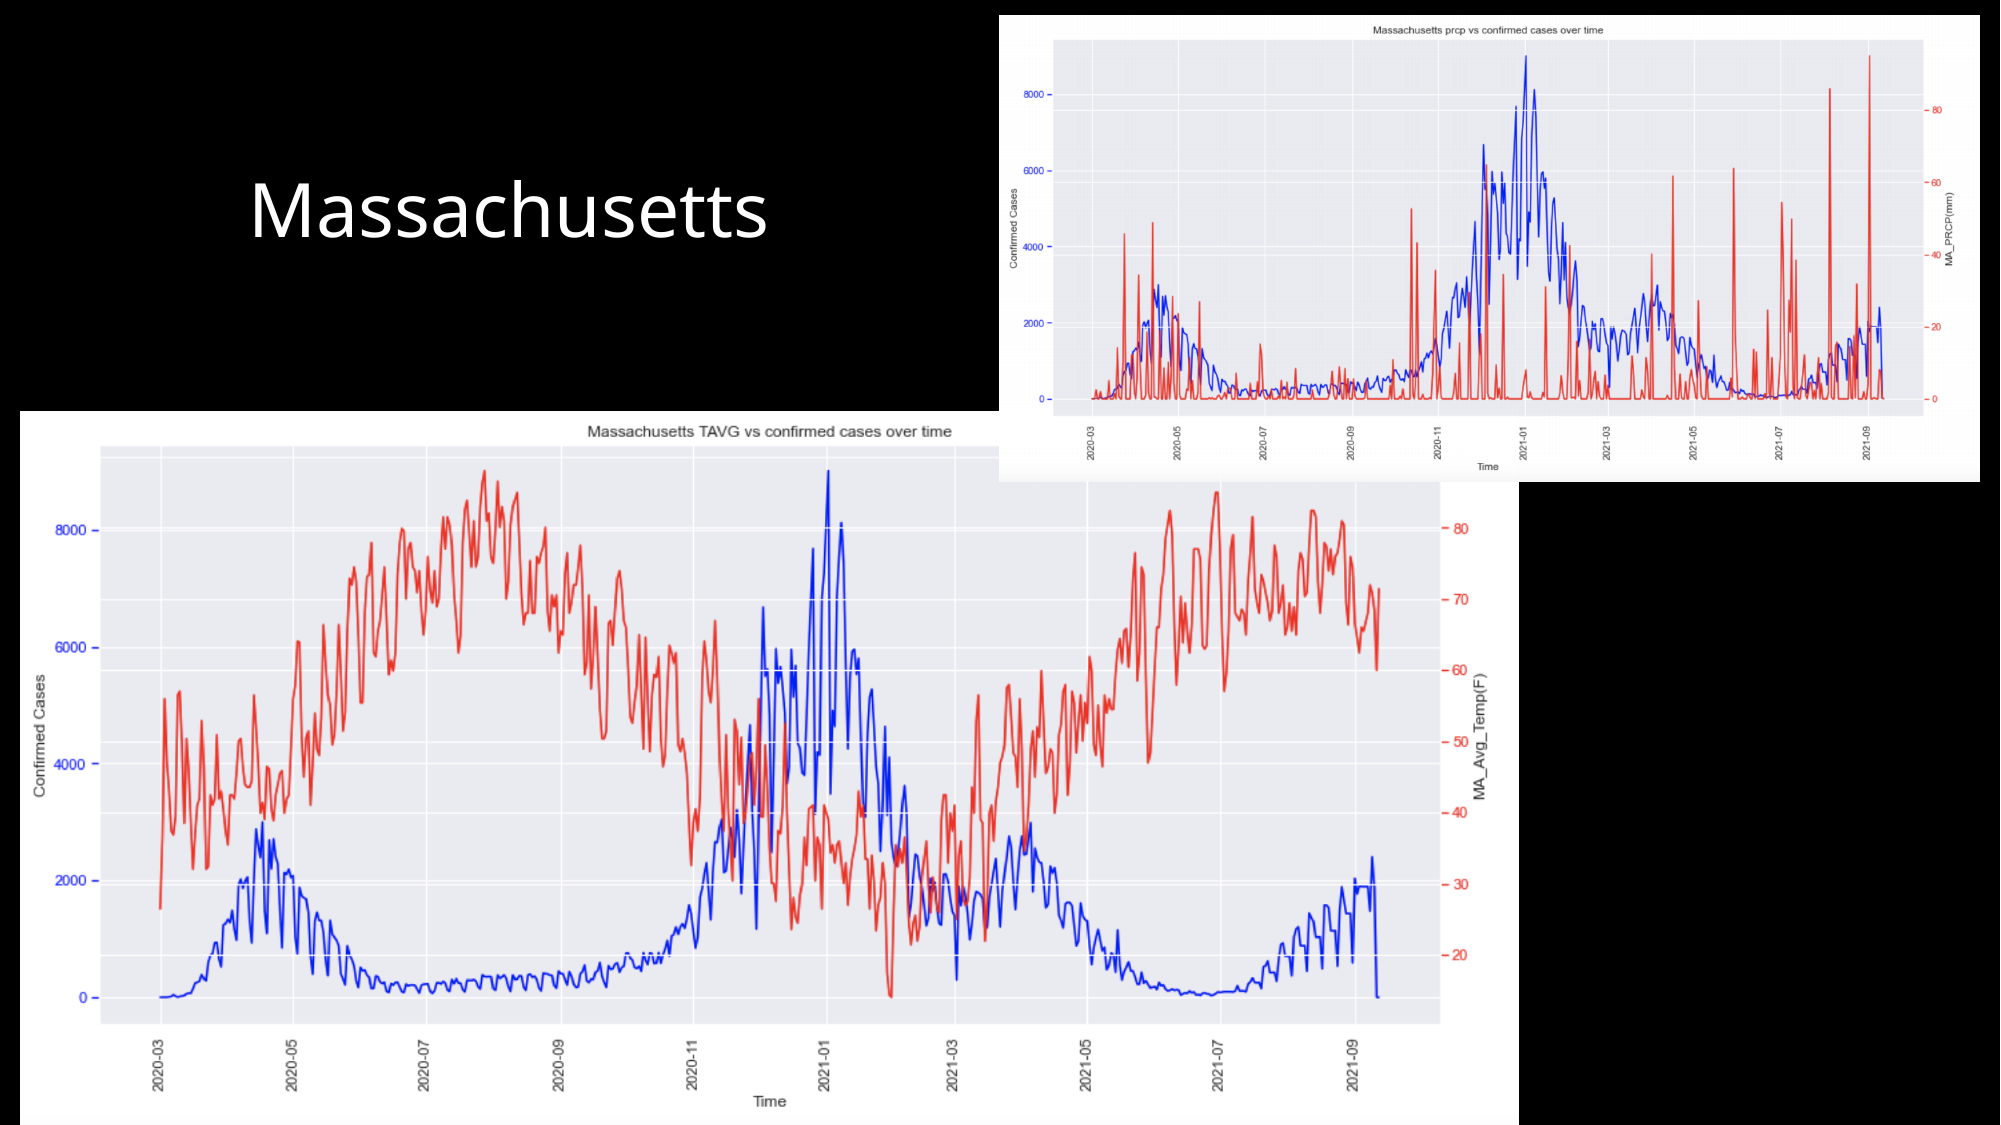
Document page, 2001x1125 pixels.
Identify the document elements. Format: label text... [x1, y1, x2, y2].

title Massachusetts [233, 104, 999, 323]
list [20, 411, 1519, 1125]
picture [999, 15, 1980, 482]
